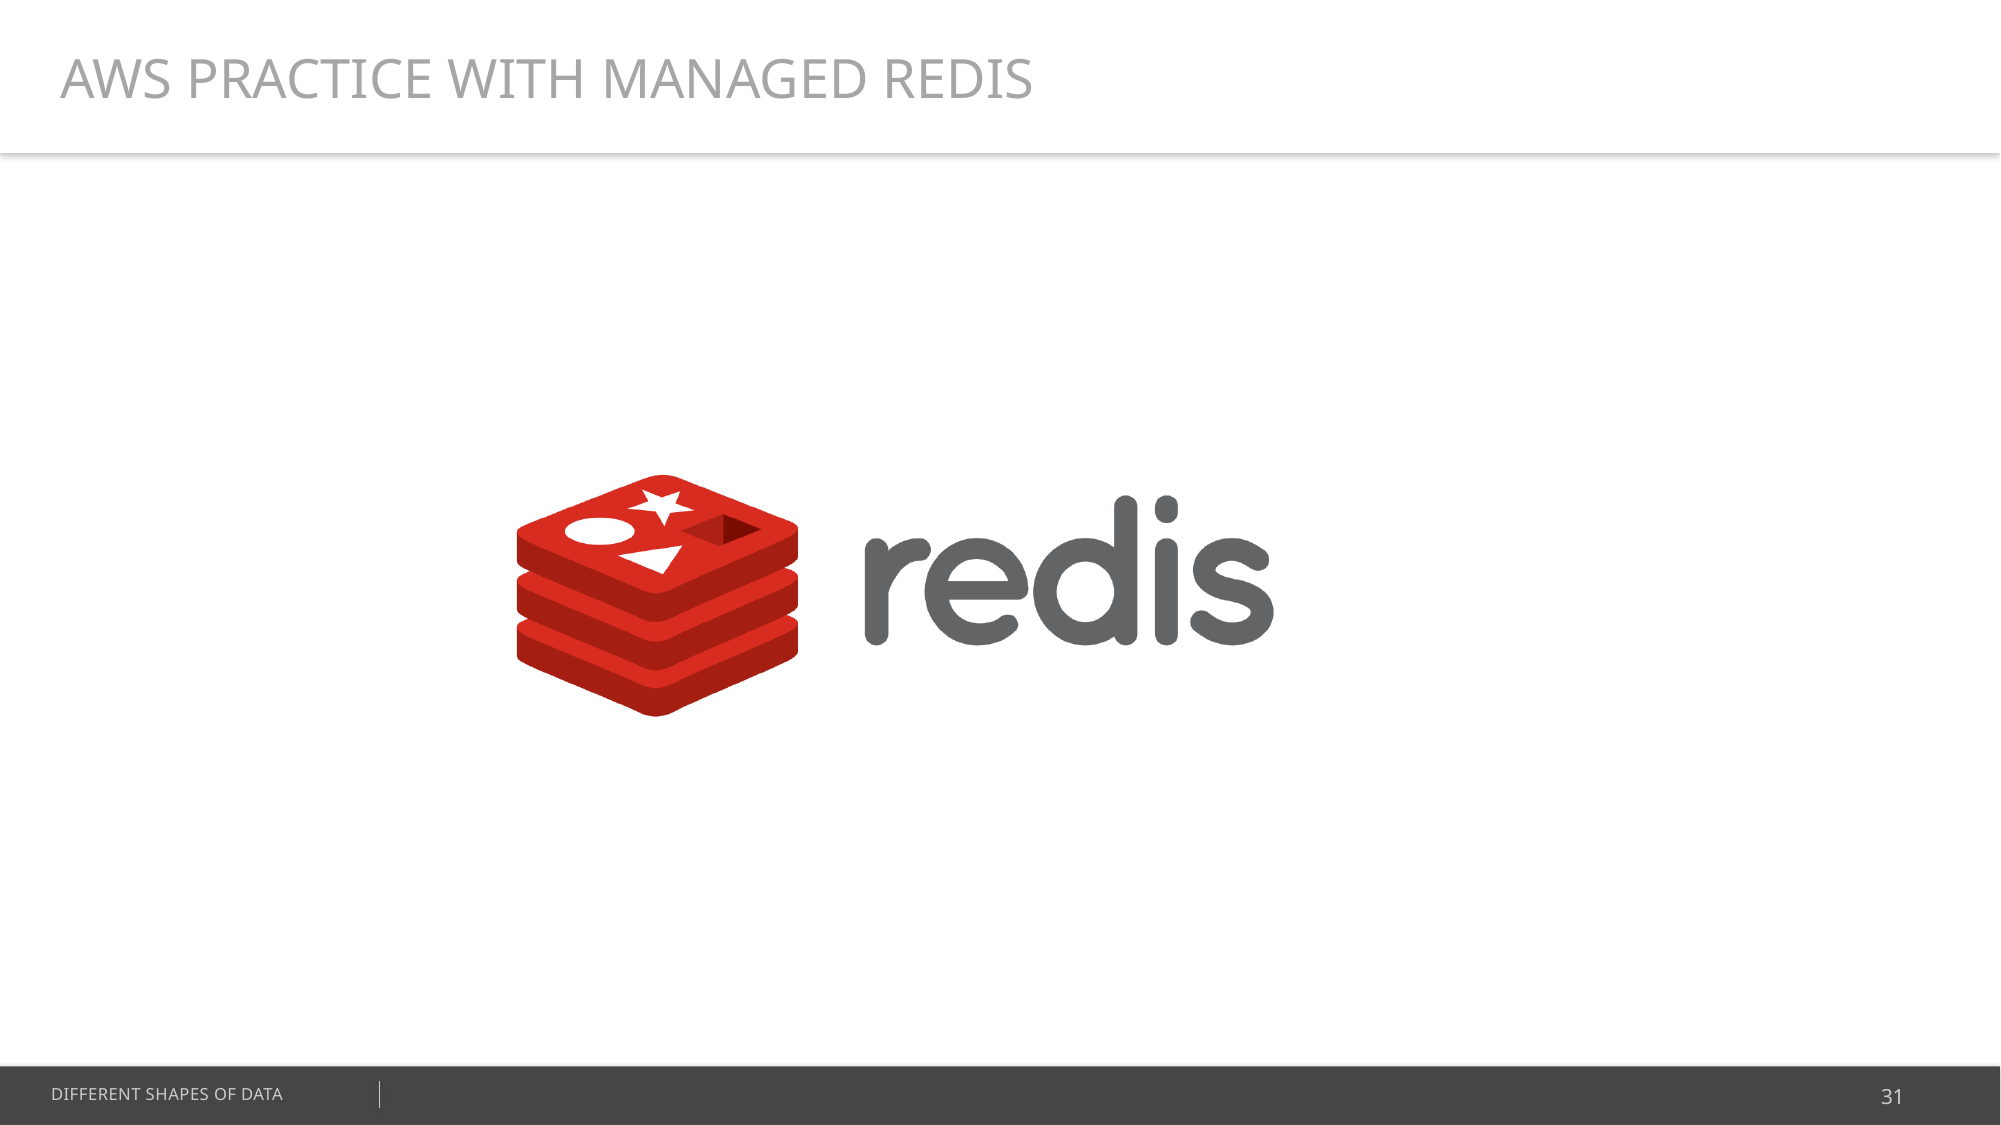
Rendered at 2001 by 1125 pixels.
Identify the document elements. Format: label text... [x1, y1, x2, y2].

list AWS PRACTICE WITH MANAGED REDIS [0, 0, 2000, 153]
picture [508, 466, 1281, 726]
